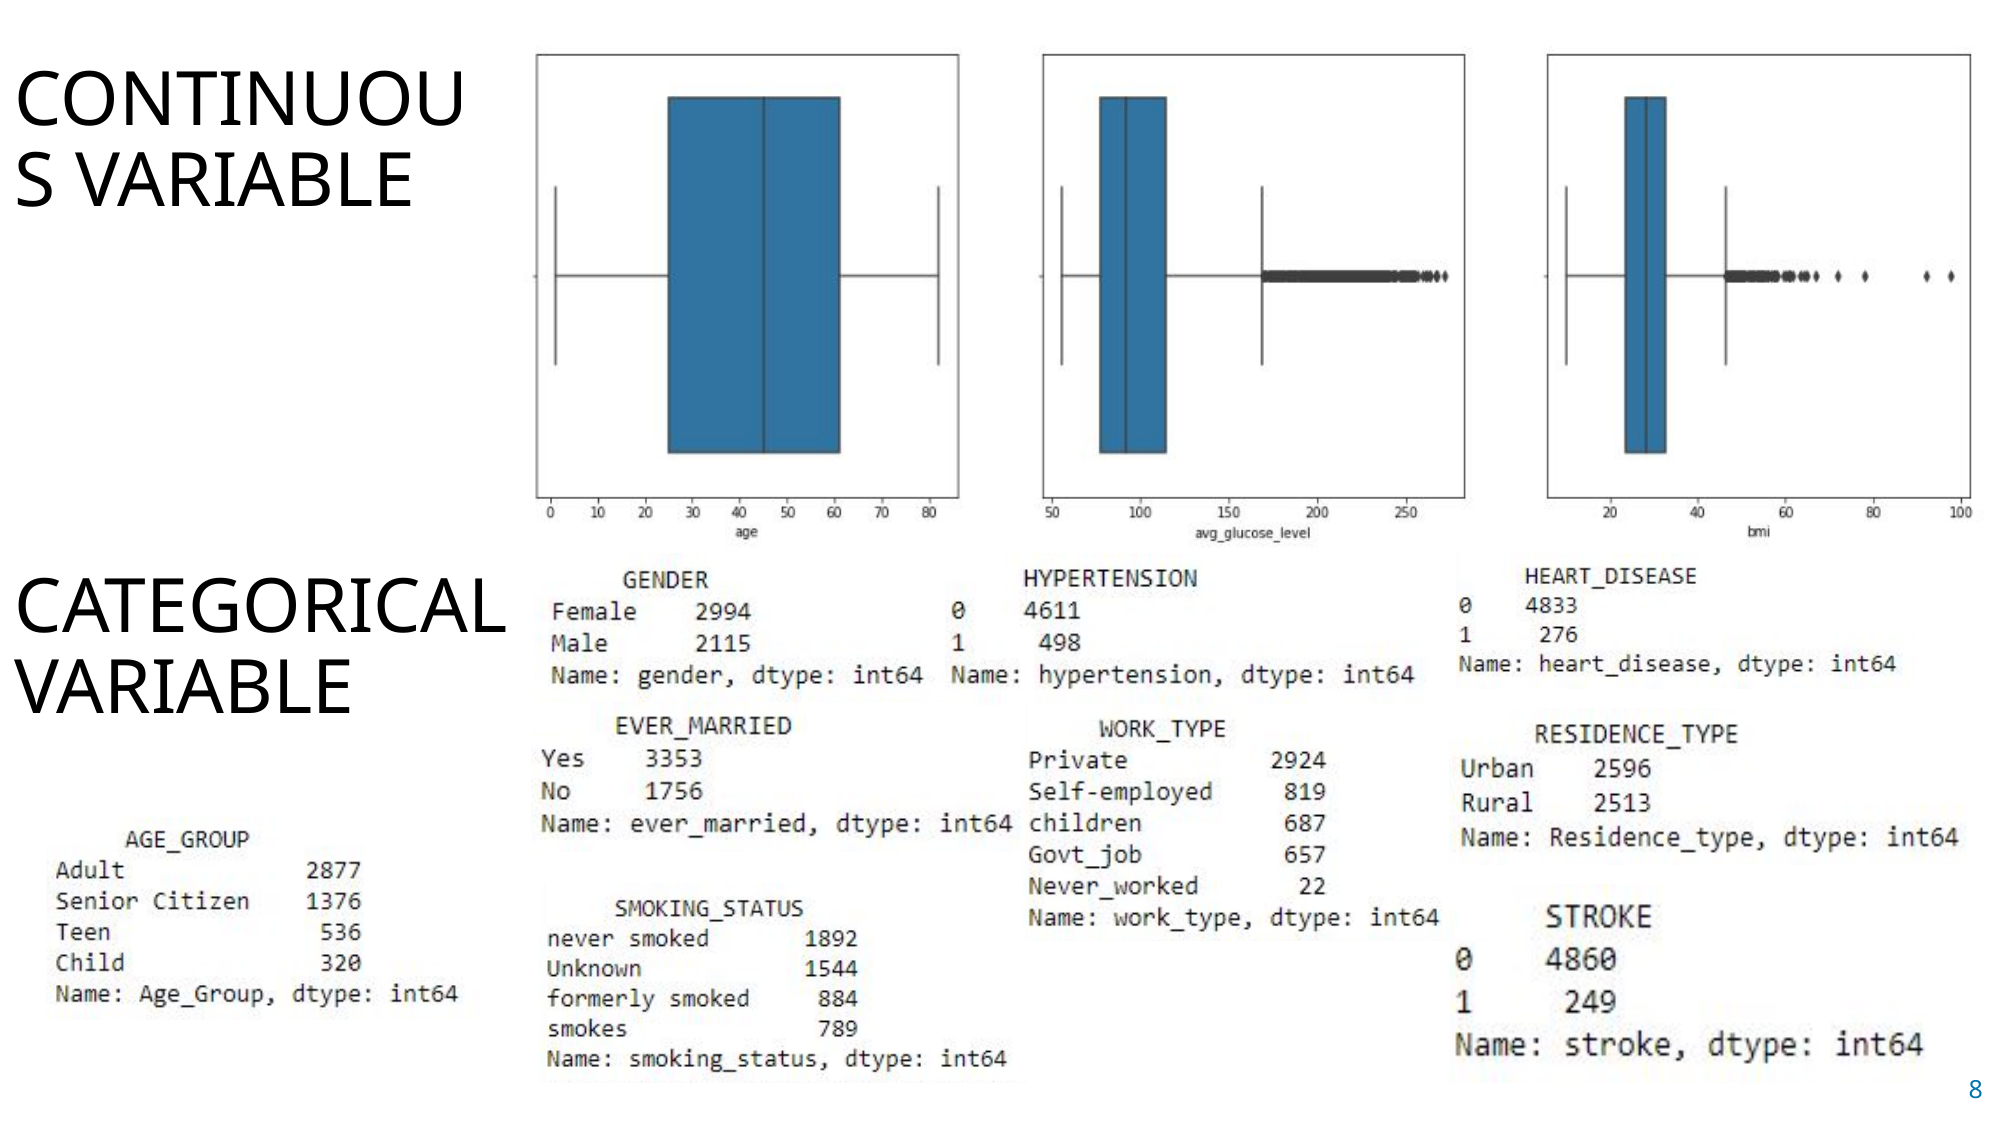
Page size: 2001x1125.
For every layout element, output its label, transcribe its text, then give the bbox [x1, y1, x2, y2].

text_box CATEGORICAL VARIABLE [0, 560, 534, 735]
text_box CONTINUOUS VARIABLE [0, 53, 512, 185]
slide_number 8 [1927, 1060, 1998, 1121]
picture [46, 34, 1998, 1083]
